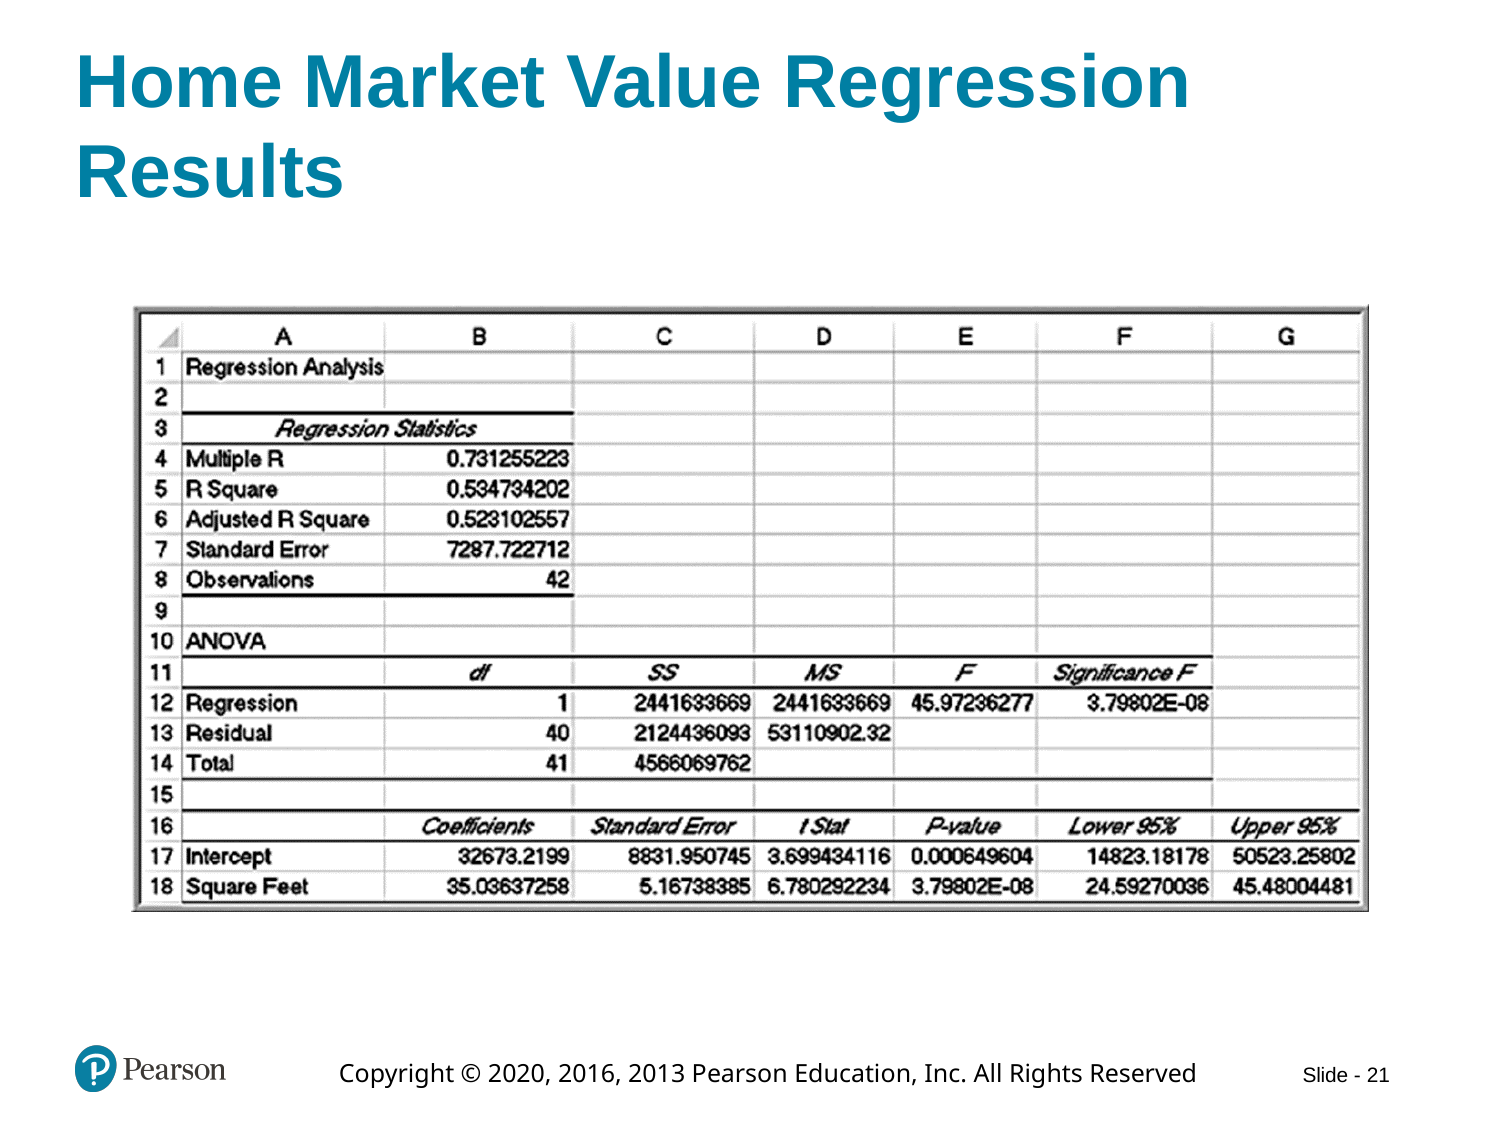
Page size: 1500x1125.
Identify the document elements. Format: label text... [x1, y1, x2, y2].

title Home Market Value Regression Results [75, 37, 1425, 213]
picture [83, 1054, 109, 1079]
picture [75, 1045, 90, 1061]
picture [75, 1078, 86, 1092]
picture [131, 304, 1369, 912]
picture [101, 1045, 226, 1092]
